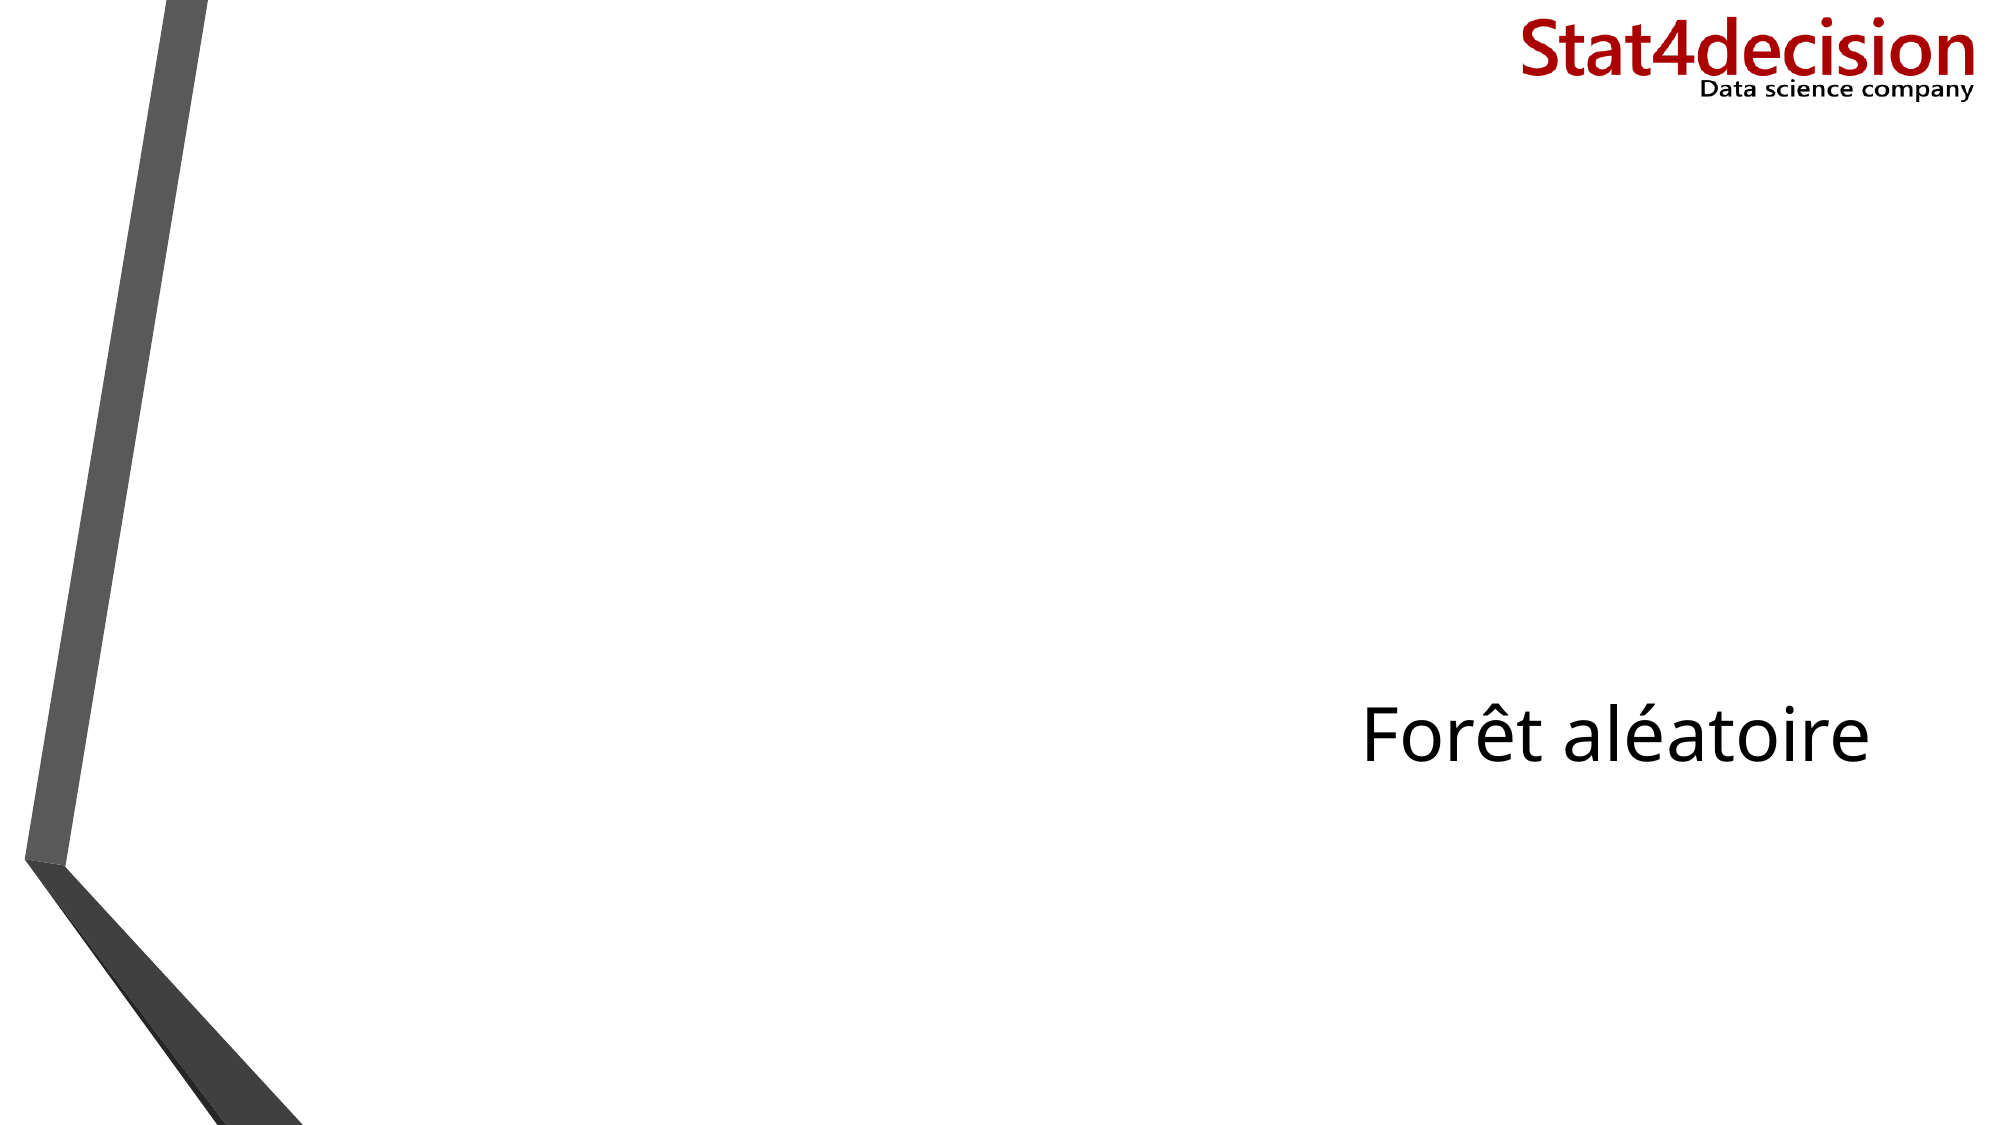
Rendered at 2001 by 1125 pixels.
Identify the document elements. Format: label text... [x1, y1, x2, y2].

picture [1520, 14, 1976, 104]
title Forêt aléatoire [421, 437, 1887, 784]
